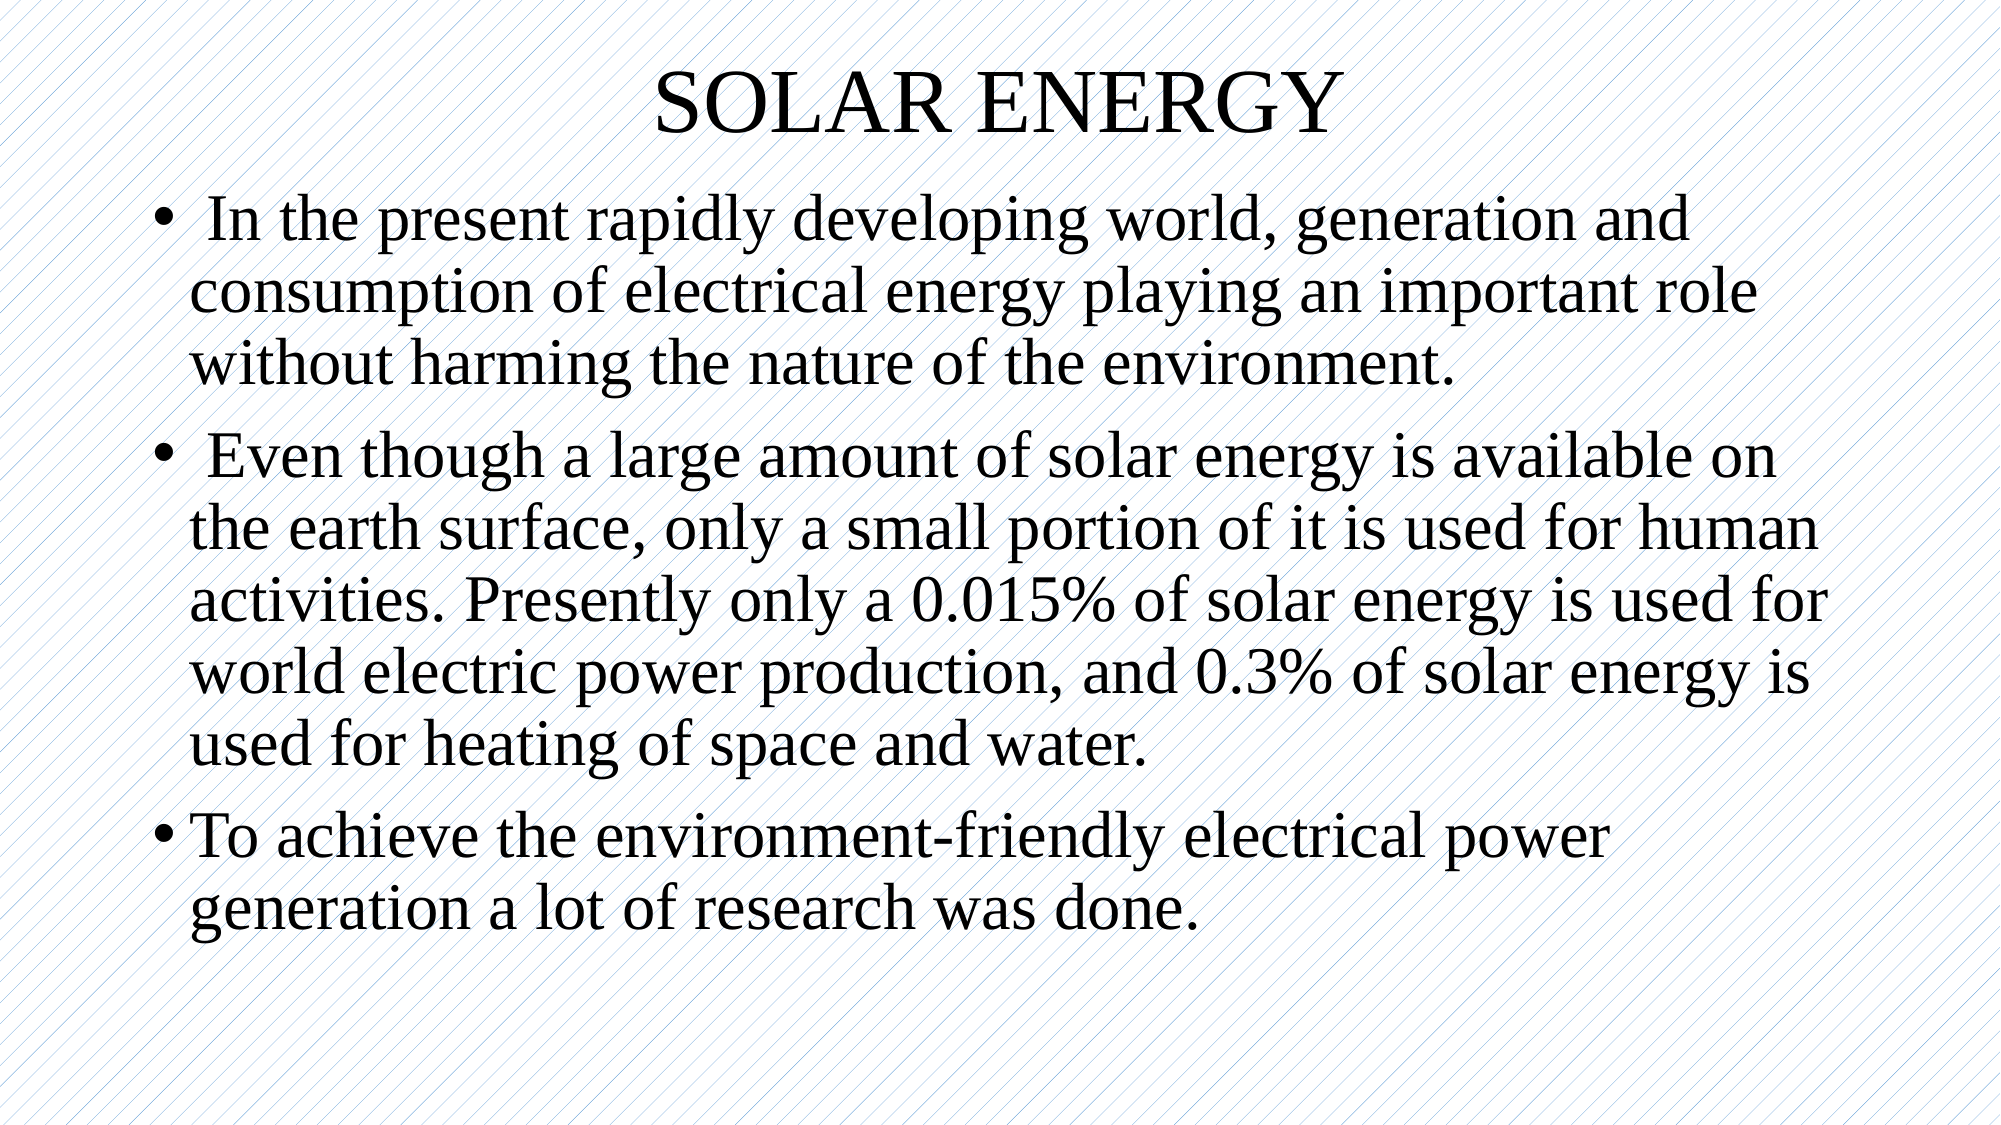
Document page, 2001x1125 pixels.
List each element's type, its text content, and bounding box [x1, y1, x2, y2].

title SOLAR ENERGY [137, 0, 1863, 175]
list In the present rapidly developing world, generation and consumption of electrical energy playing an important role without harming the nature of the environment. Even though a large amount of solar energy is available on the earth surface, only a small portion of it is used for human activities. Presently only a 0.015% of solar energy is used for world electric power production, and 0.3% of solar energy is used for heating of space and water. To achieve the environment-friendly electrical power generation a lot of research was done. [137, 175, 1890, 1125]
